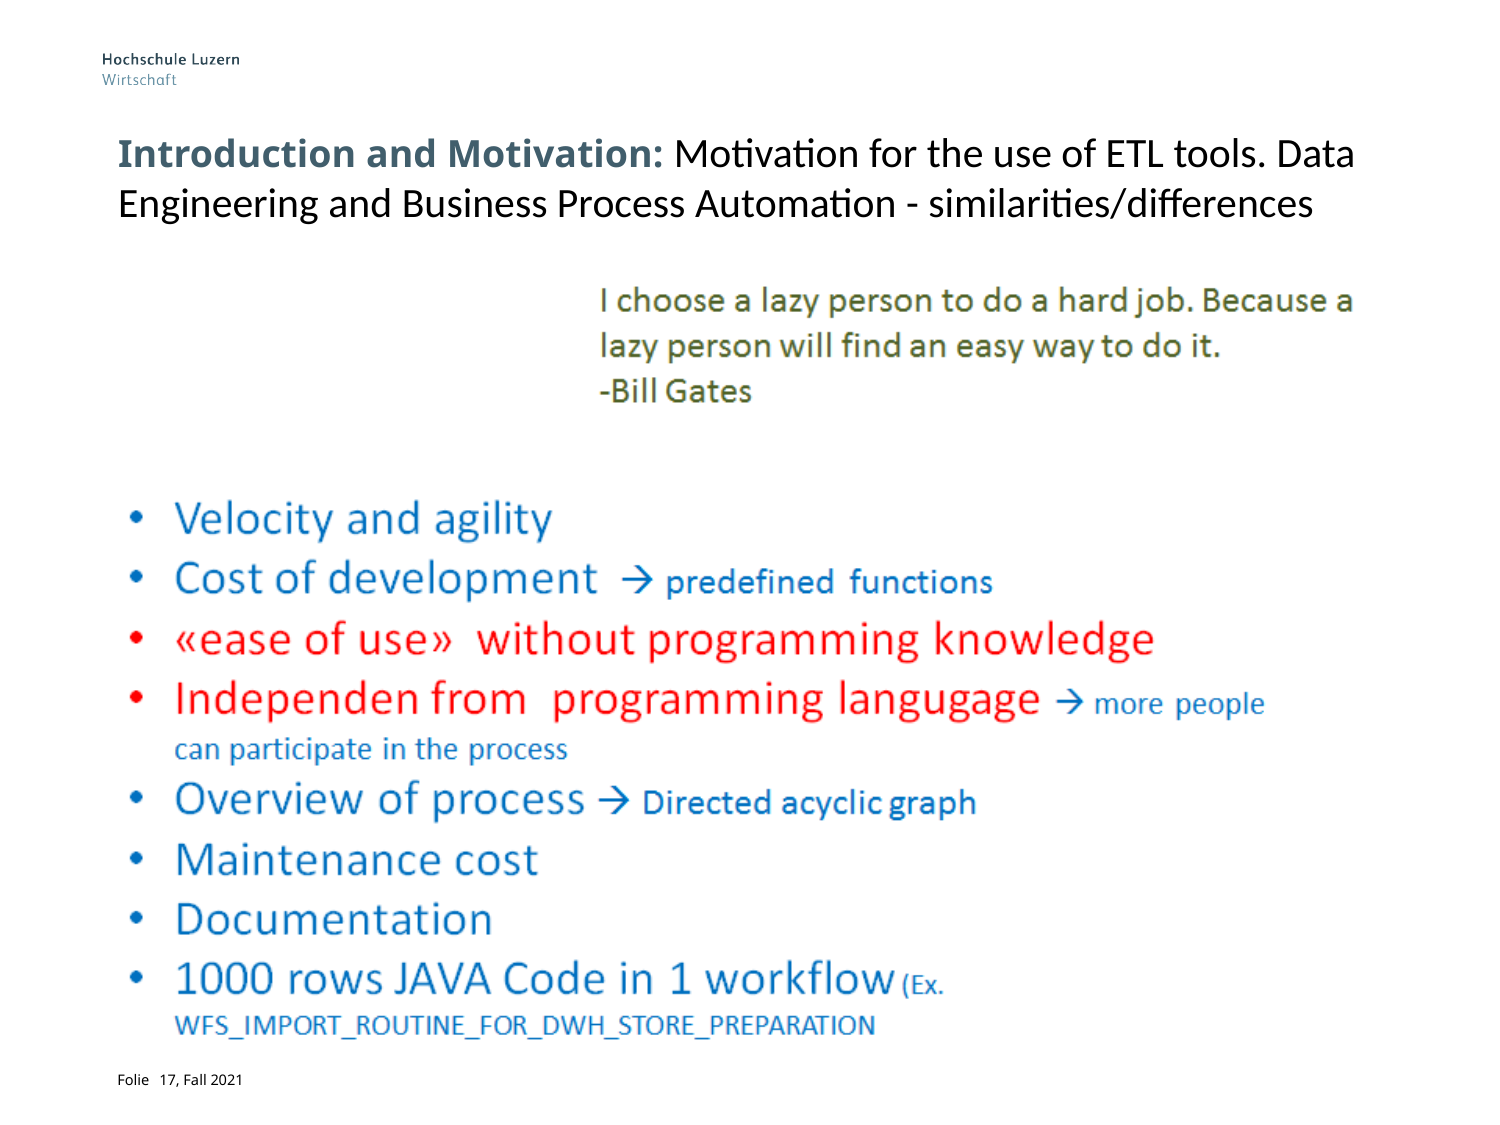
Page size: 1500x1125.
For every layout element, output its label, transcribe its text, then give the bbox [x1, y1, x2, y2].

title Introduction and Motivation: Motivation for the use of ETL tools. Data Engineering and Business Process Automation - similarities/differences [106, 113, 1447, 194]
picture [102, 53, 239, 85]
picture [99, 265, 1401, 1060]
slide_number ‹#›, Fall 2021 [147, 1058, 1478, 1125]
